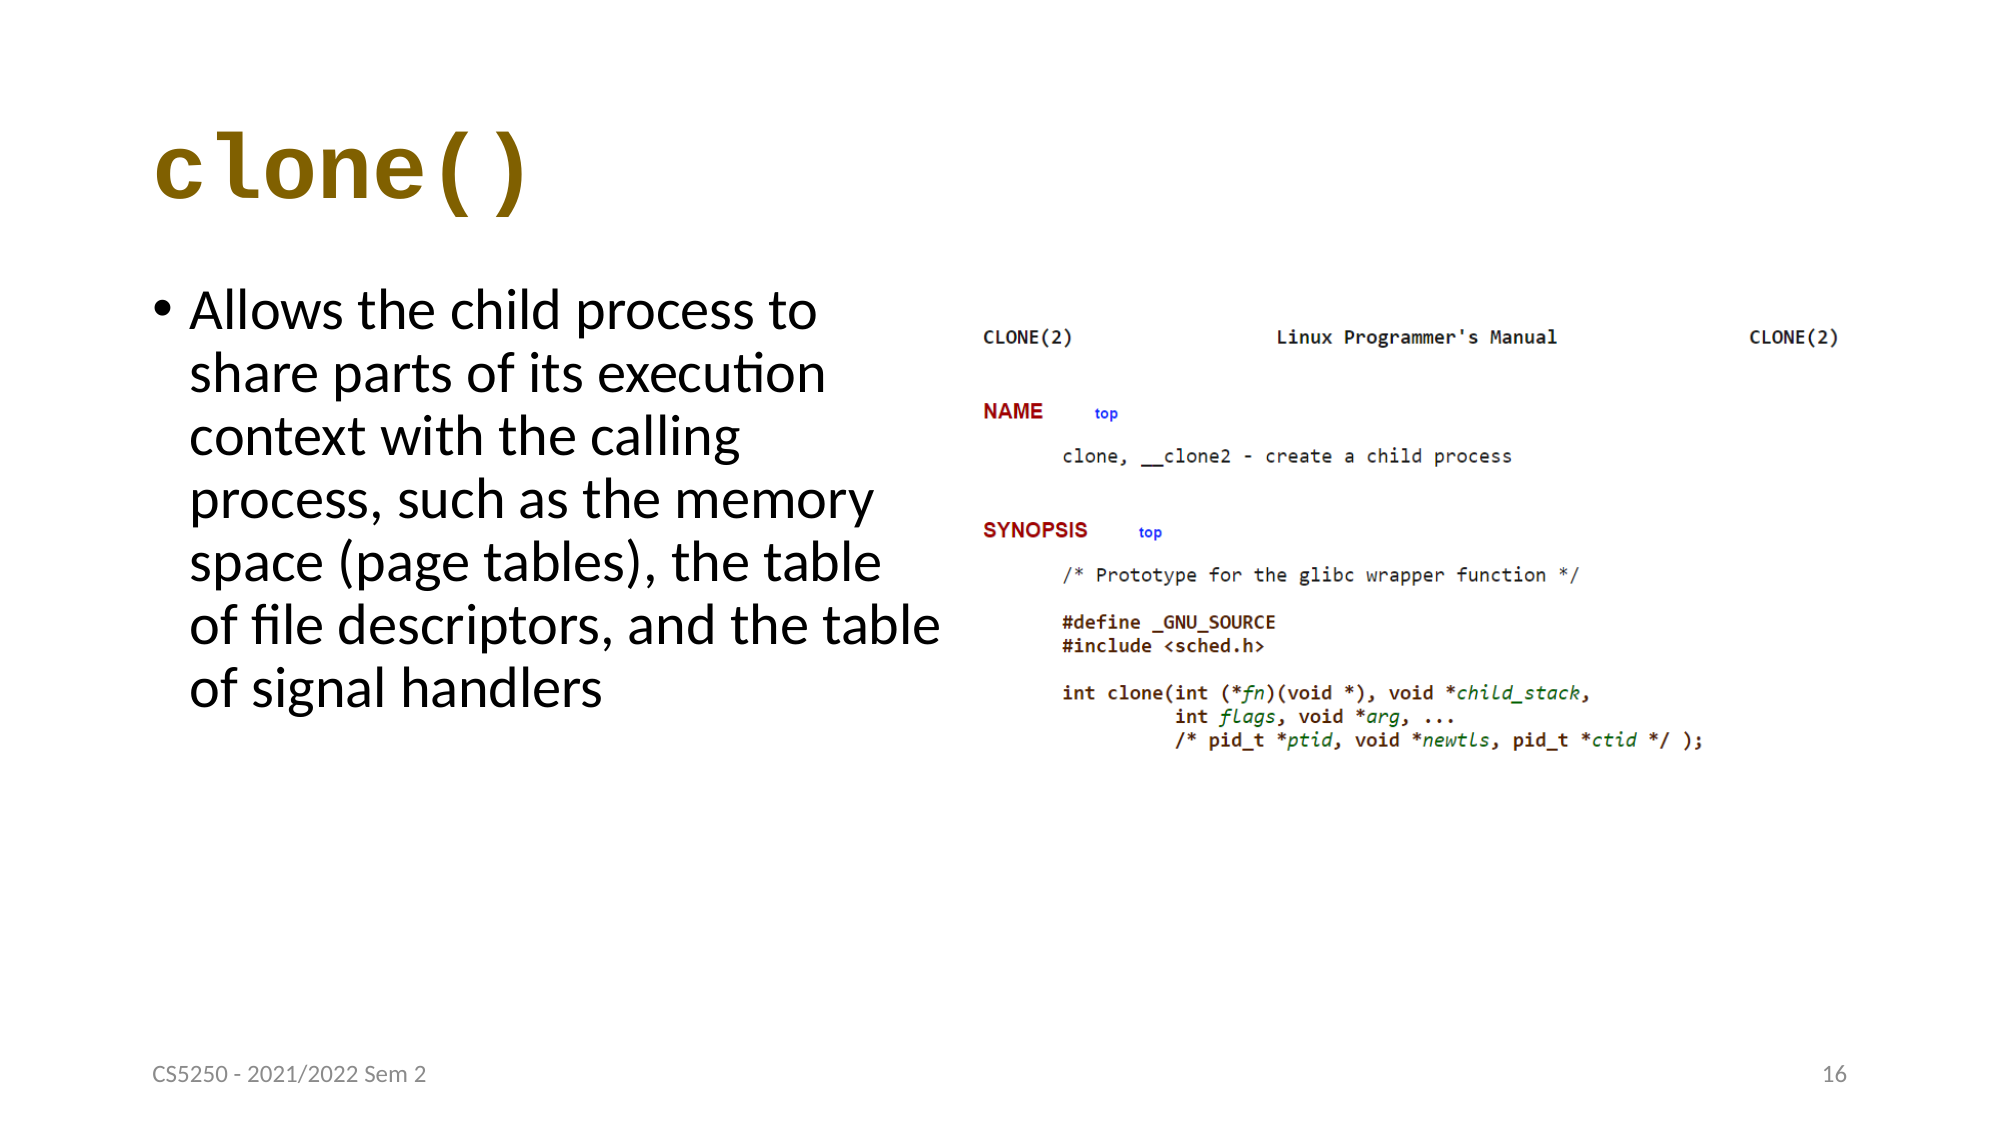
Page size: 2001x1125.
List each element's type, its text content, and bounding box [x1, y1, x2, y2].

picture [975, 317, 1851, 762]
slide_number CS5250 - 2021/2022 Sem 2 [137, 1042, 588, 1103]
title clone() [137, 59, 1863, 278]
list Allows the child process to share parts of its execution context with the calling process, such as the memory space (page tables), the table of file descriptors, and the table of signal handlers [137, 271, 958, 1014]
slide_number 16 [1412, 1042, 1863, 1103]
